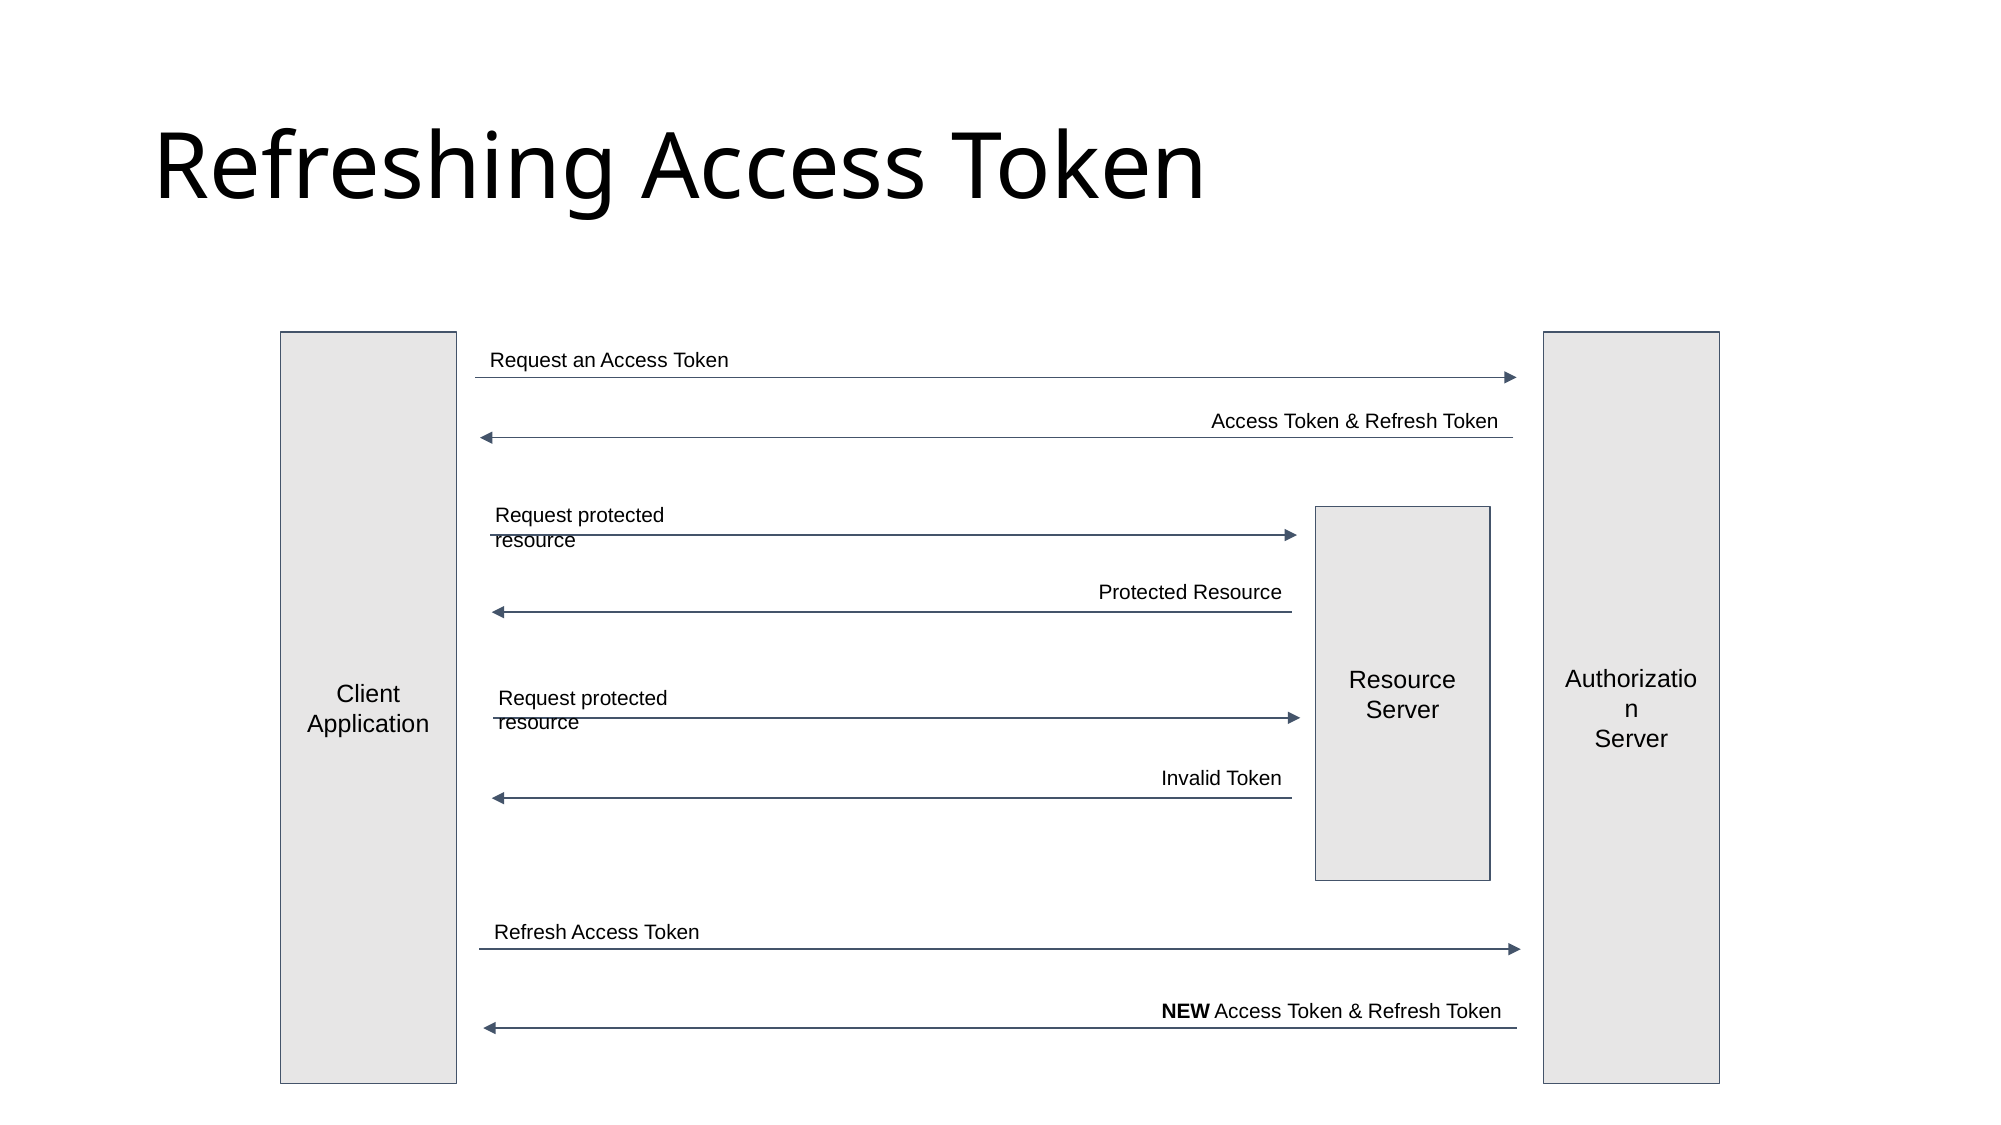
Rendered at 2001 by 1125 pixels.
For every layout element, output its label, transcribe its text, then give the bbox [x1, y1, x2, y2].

title Refreshing Access Token [137, 59, 1863, 278]
text_box Authorization Server [1543, 332, 1720, 1084]
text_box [480, 486, 1297, 536]
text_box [491, 749, 1297, 799]
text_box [491, 563, 1297, 613]
text_box Client Application [280, 332, 457, 1084]
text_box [483, 669, 1301, 718]
text_box Resource Server [1315, 506, 1490, 881]
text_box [475, 332, 1517, 381]
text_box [483, 982, 1517, 1032]
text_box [479, 903, 1521, 953]
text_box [479, 392, 1514, 442]
